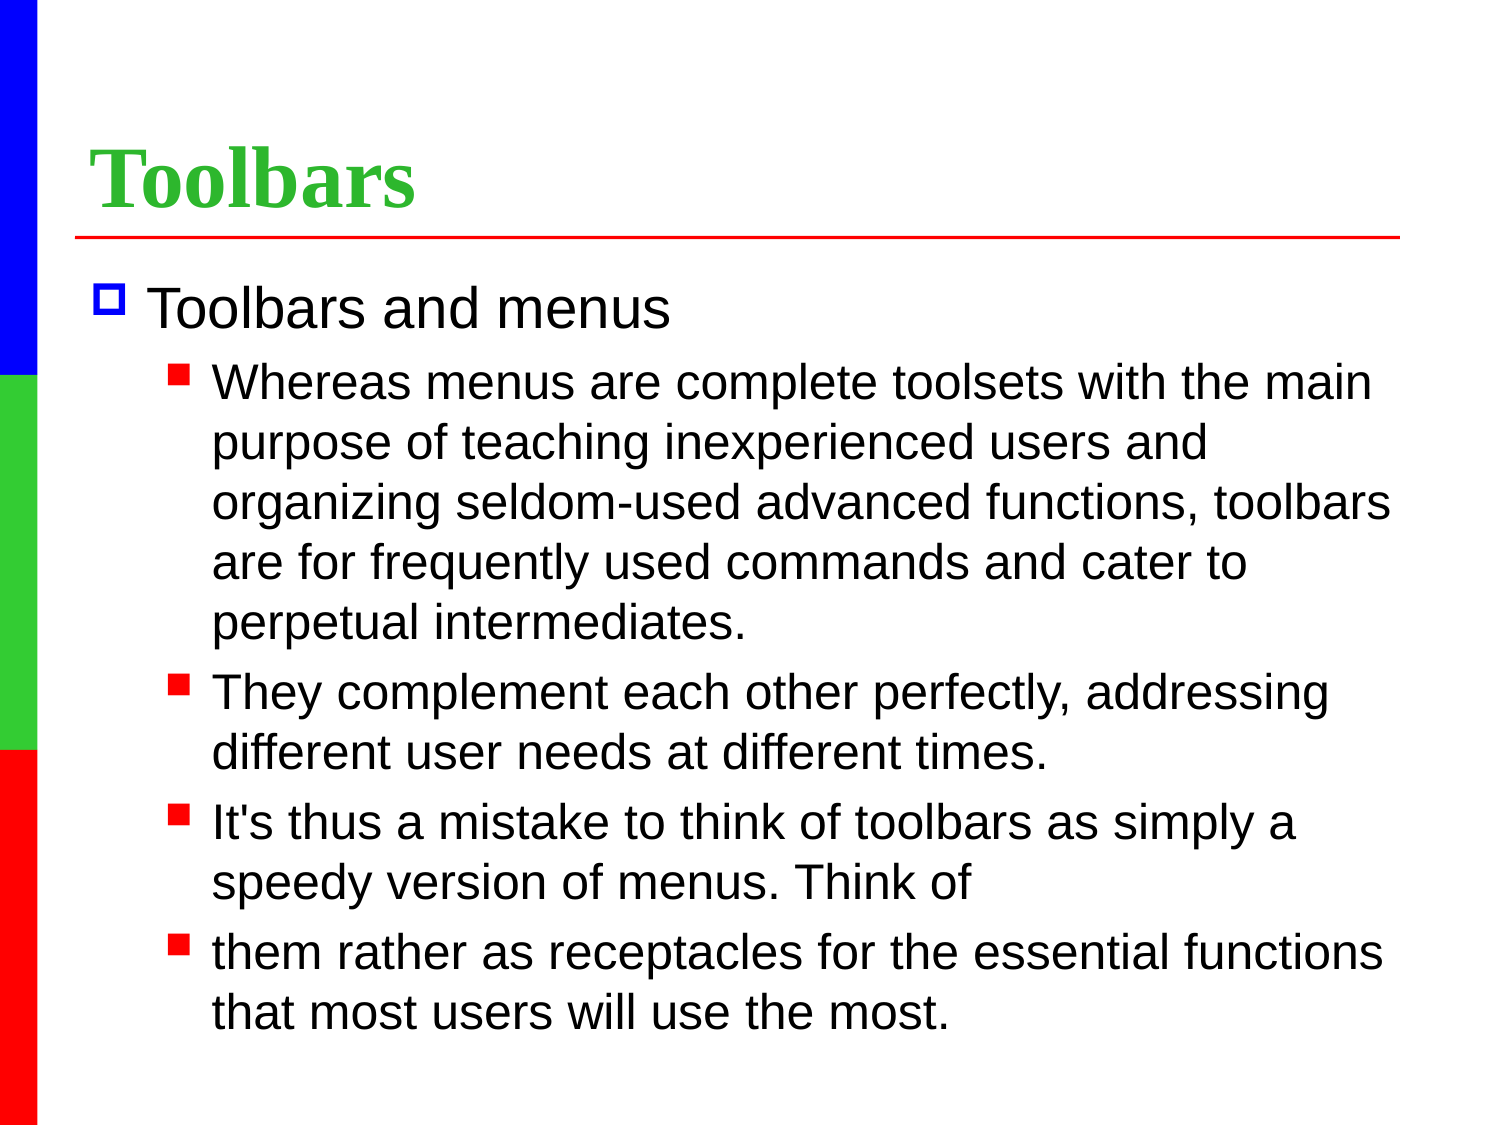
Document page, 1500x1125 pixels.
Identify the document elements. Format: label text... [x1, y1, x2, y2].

list Toolbars and menus Whereas menus are complete toolsets with the main purpose of teaching inexperienced users and organizing seldom-used advanced functions, toolbars are for frequently used commands and cater to perpetual intermediates. They complement each other perfectly, addressing different user needs at different times. It's thus a mistake to think of toolbars as simply a speedy version of menus. Think of them rather as receptacles for the essential functions that most users will use the most. [74, 262, 1426, 1006]
title Toolbars [74, 45, 1426, 233]
